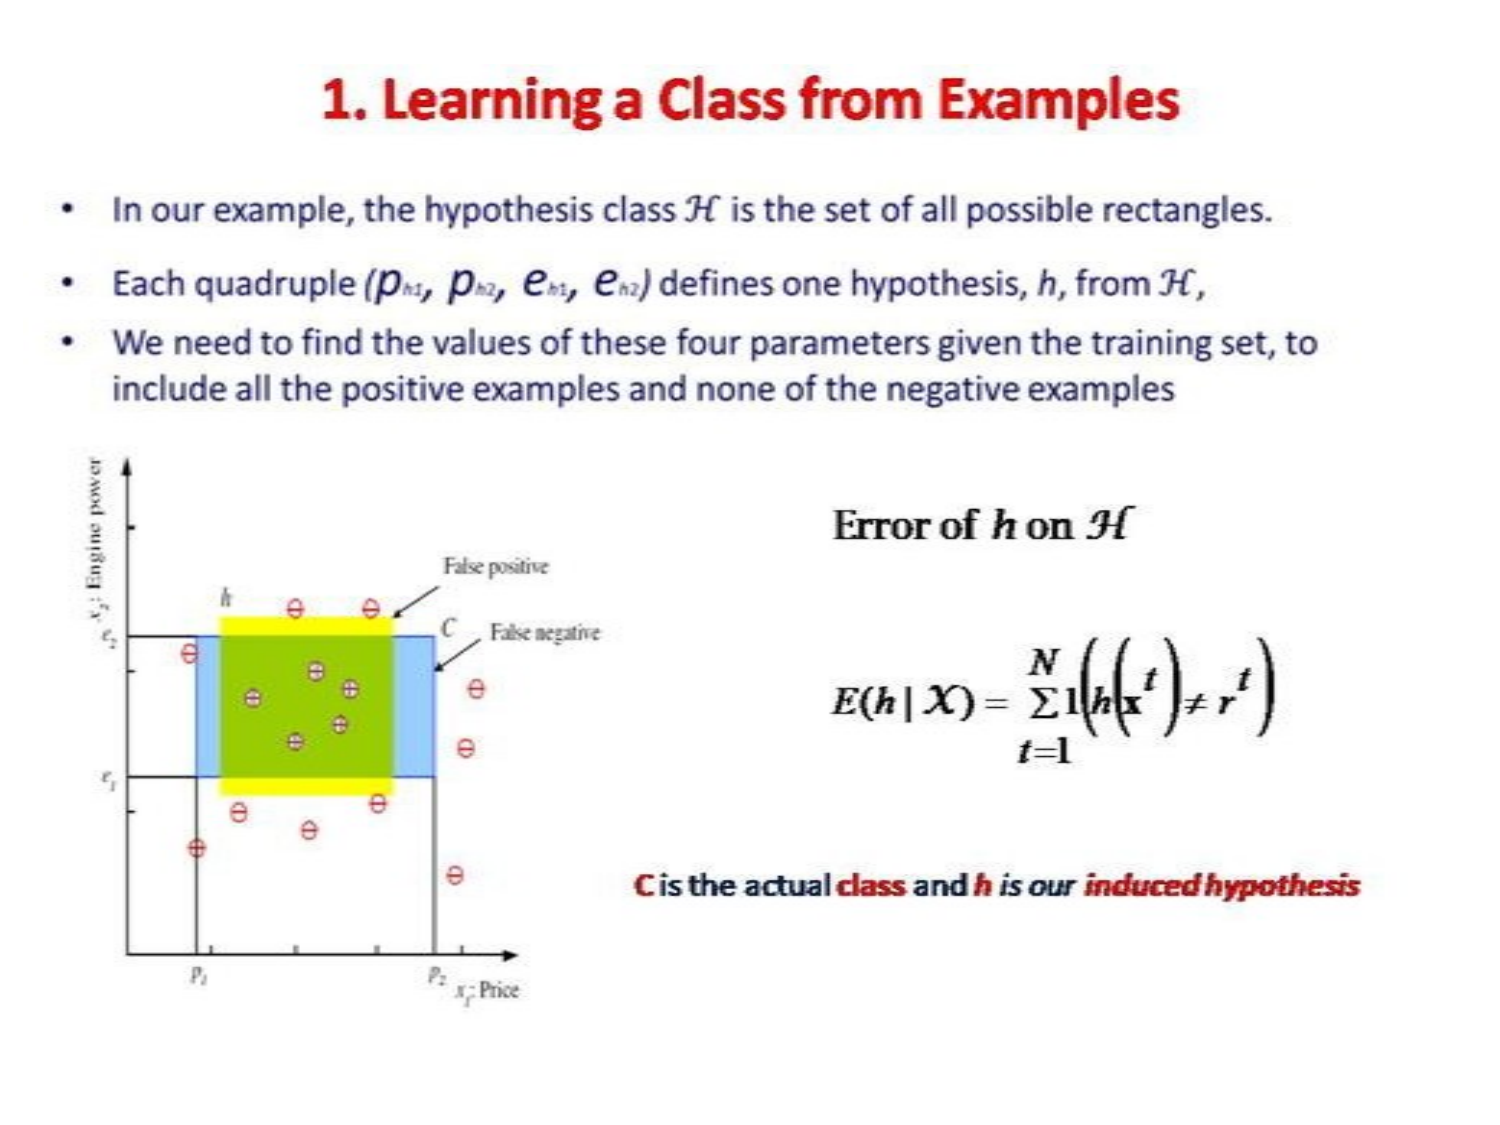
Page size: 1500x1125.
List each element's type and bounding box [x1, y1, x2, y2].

picture [22, 64, 1478, 1026]
